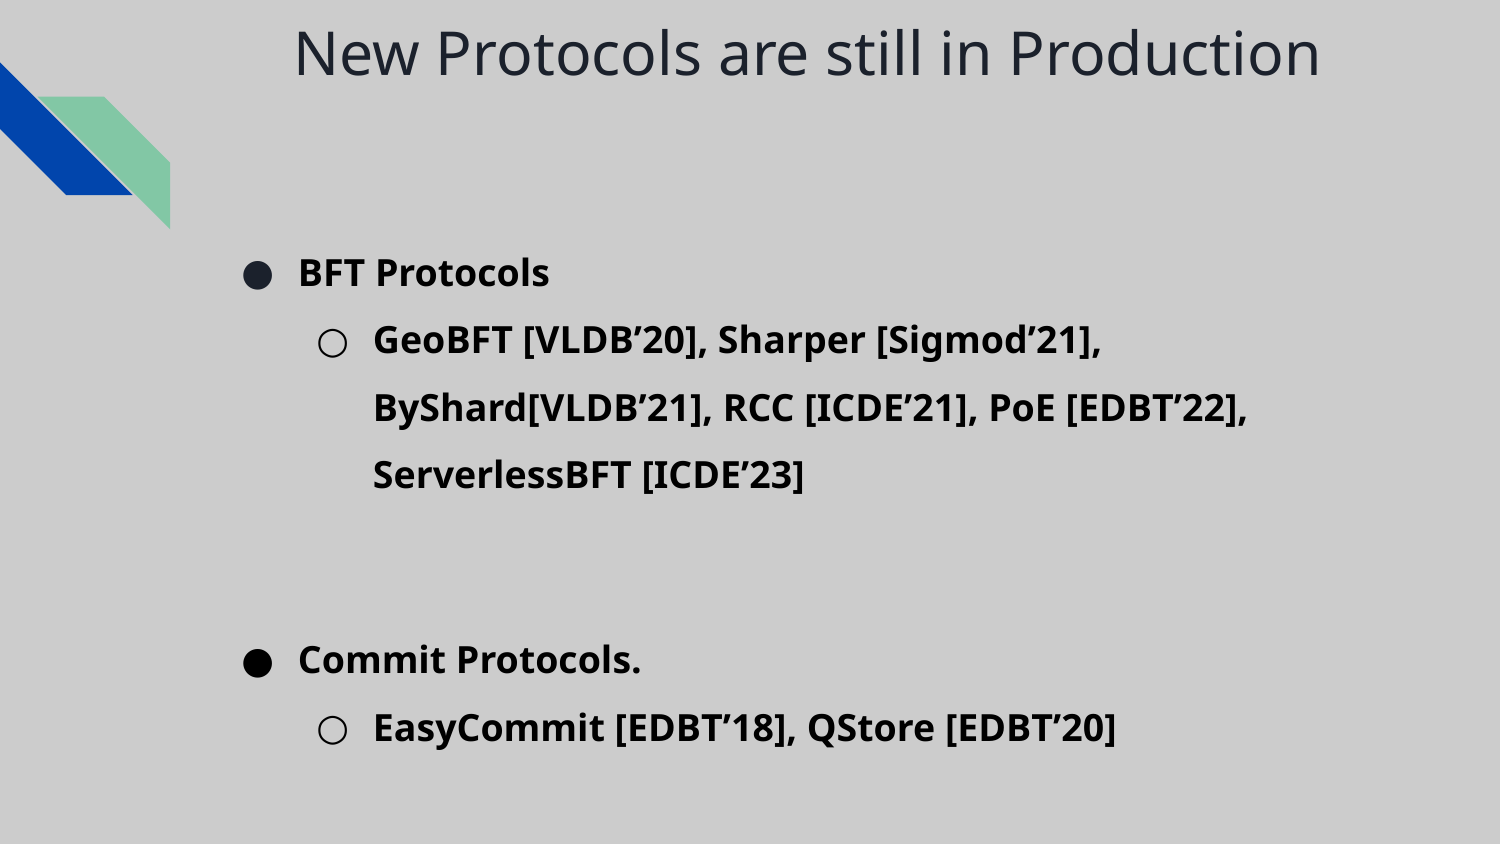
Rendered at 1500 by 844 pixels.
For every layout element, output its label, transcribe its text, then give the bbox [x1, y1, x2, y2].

title New Protocols are still in Production [179, 0, 1437, 150]
subtitle BFT Protocols GeoBFT [VLDB’20], Sharper [Sigmod’21], ByShard[VLDB’21], RCC [ICDE’21], PoE [EDBT’22], ServerlessBFT [ICDE’23] Commit Protocols. EasyCommit [EDBT’18], QStore [EDBT’20] [207, 211, 1465, 807]
